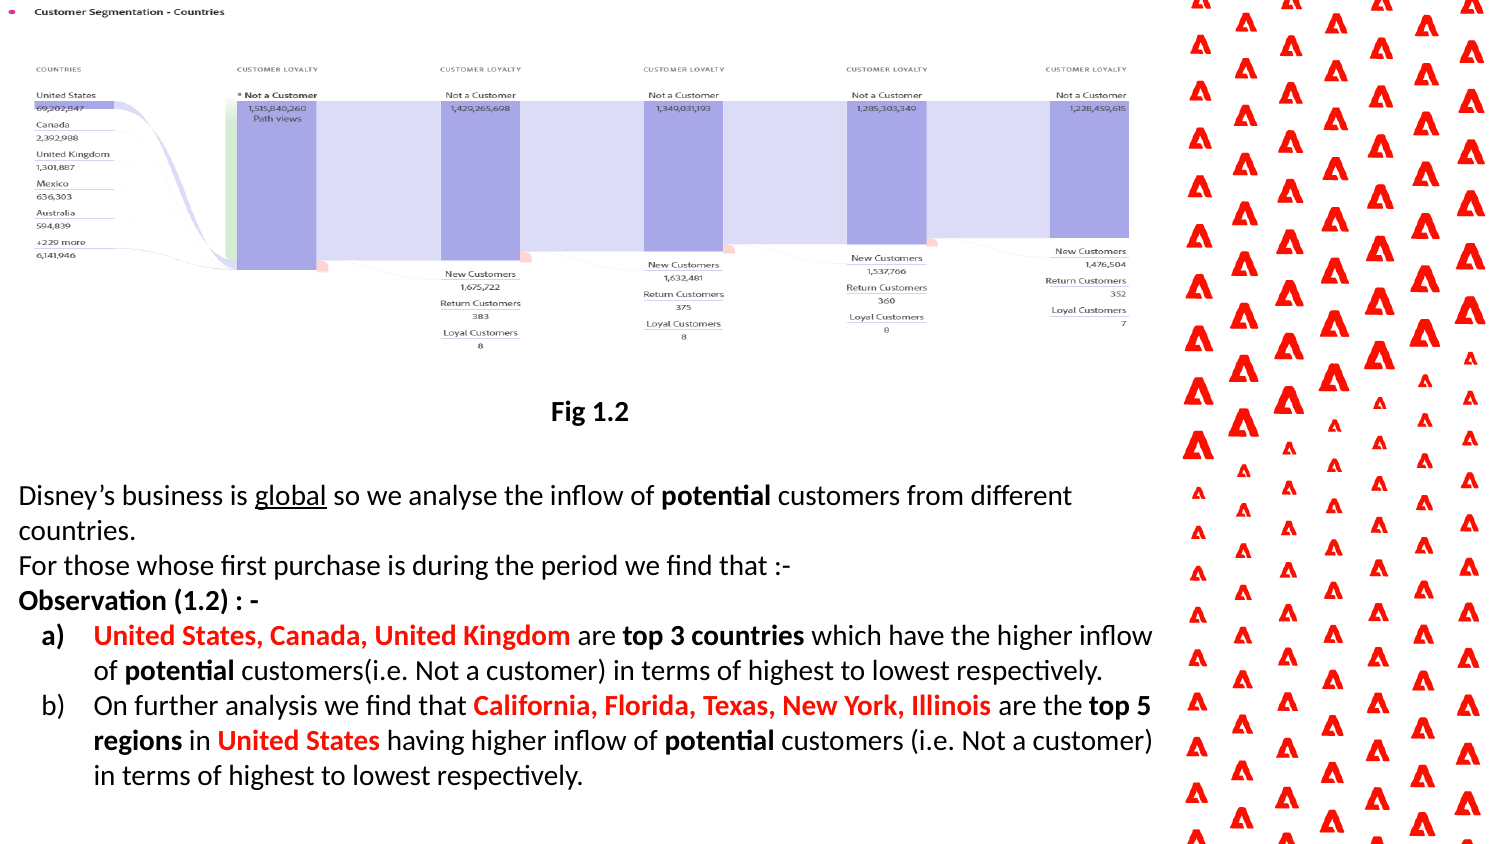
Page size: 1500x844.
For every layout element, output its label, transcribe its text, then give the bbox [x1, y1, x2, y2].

text_box Disney’s business is global so we analyse the inflow of potential customers from different countries. For those whose first purchase is during the period we find that :- Observation (1.2) : - United States, Canada, United Kingdom are top 3 countries which have the higher inflow of potential customers(i.e. Not a customer) in terms of highest to lowest respectively. On further analysis we find that California, Florida, Texas, New York, Illinois are the top 5 regions in United States having higher inflow of potential customers (i.e. Not a customer) in terms of highest to lowest respectively. [3, 461, 1181, 841]
text_box Fig 1.2 [536, 377, 649, 443]
picture [0, 0, 1500, 844]
